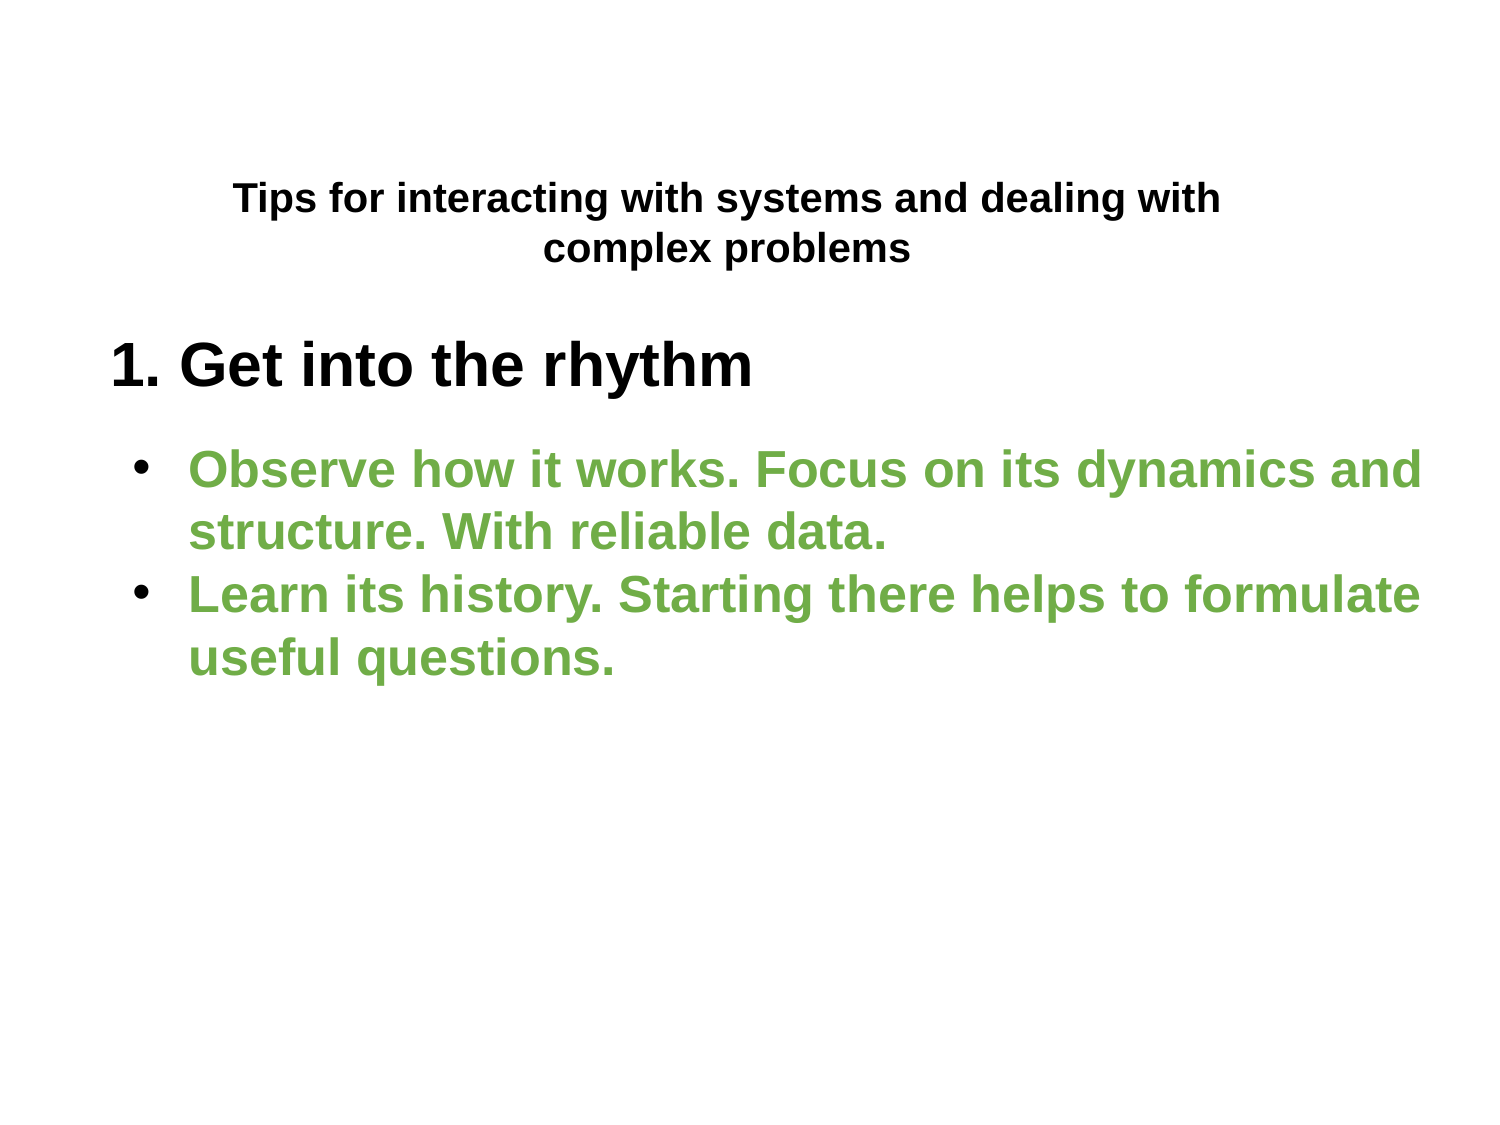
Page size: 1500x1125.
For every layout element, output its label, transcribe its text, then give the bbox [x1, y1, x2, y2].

text_box Observe how it works. Focus on its dynamics and structure. With reliable data. Learn its history. Starting there helps to formulate useful questions. [117, 428, 1500, 693]
text_box 1. Get into the rhythm [95, 316, 770, 407]
text_box Tips for interacting with systems and dealing with complex problems [177, 163, 1277, 279]
